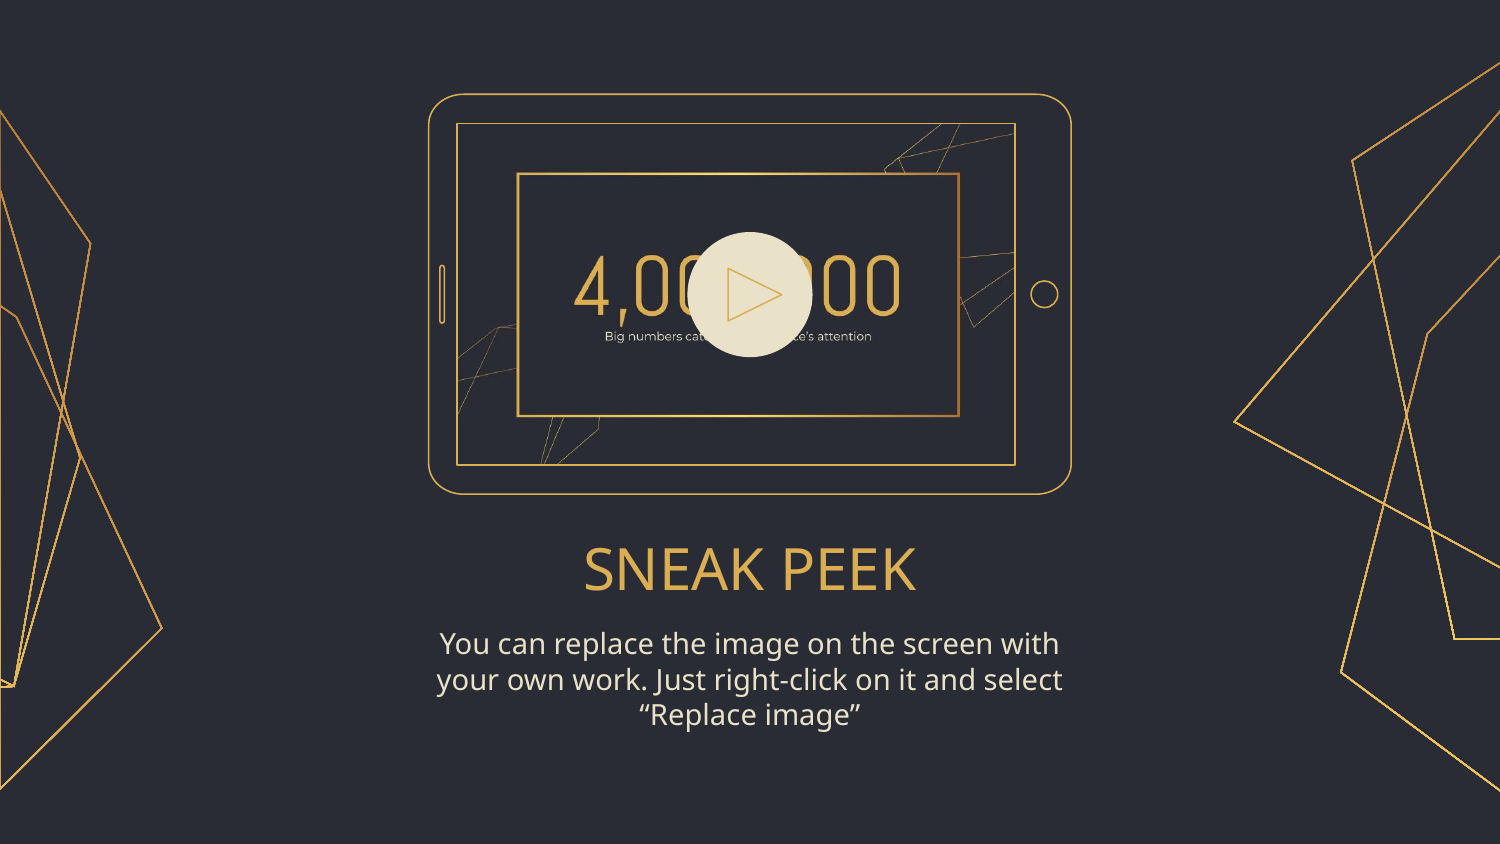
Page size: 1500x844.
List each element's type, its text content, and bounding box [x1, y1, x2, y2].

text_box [687, 231, 813, 358]
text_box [428, 93, 1072, 495]
title SNEAK PEEK [471, 531, 1029, 603]
subtitle You can replace the image on the screen with your own work. Just right-click on it and select “Replace image” [402, 610, 1097, 737]
